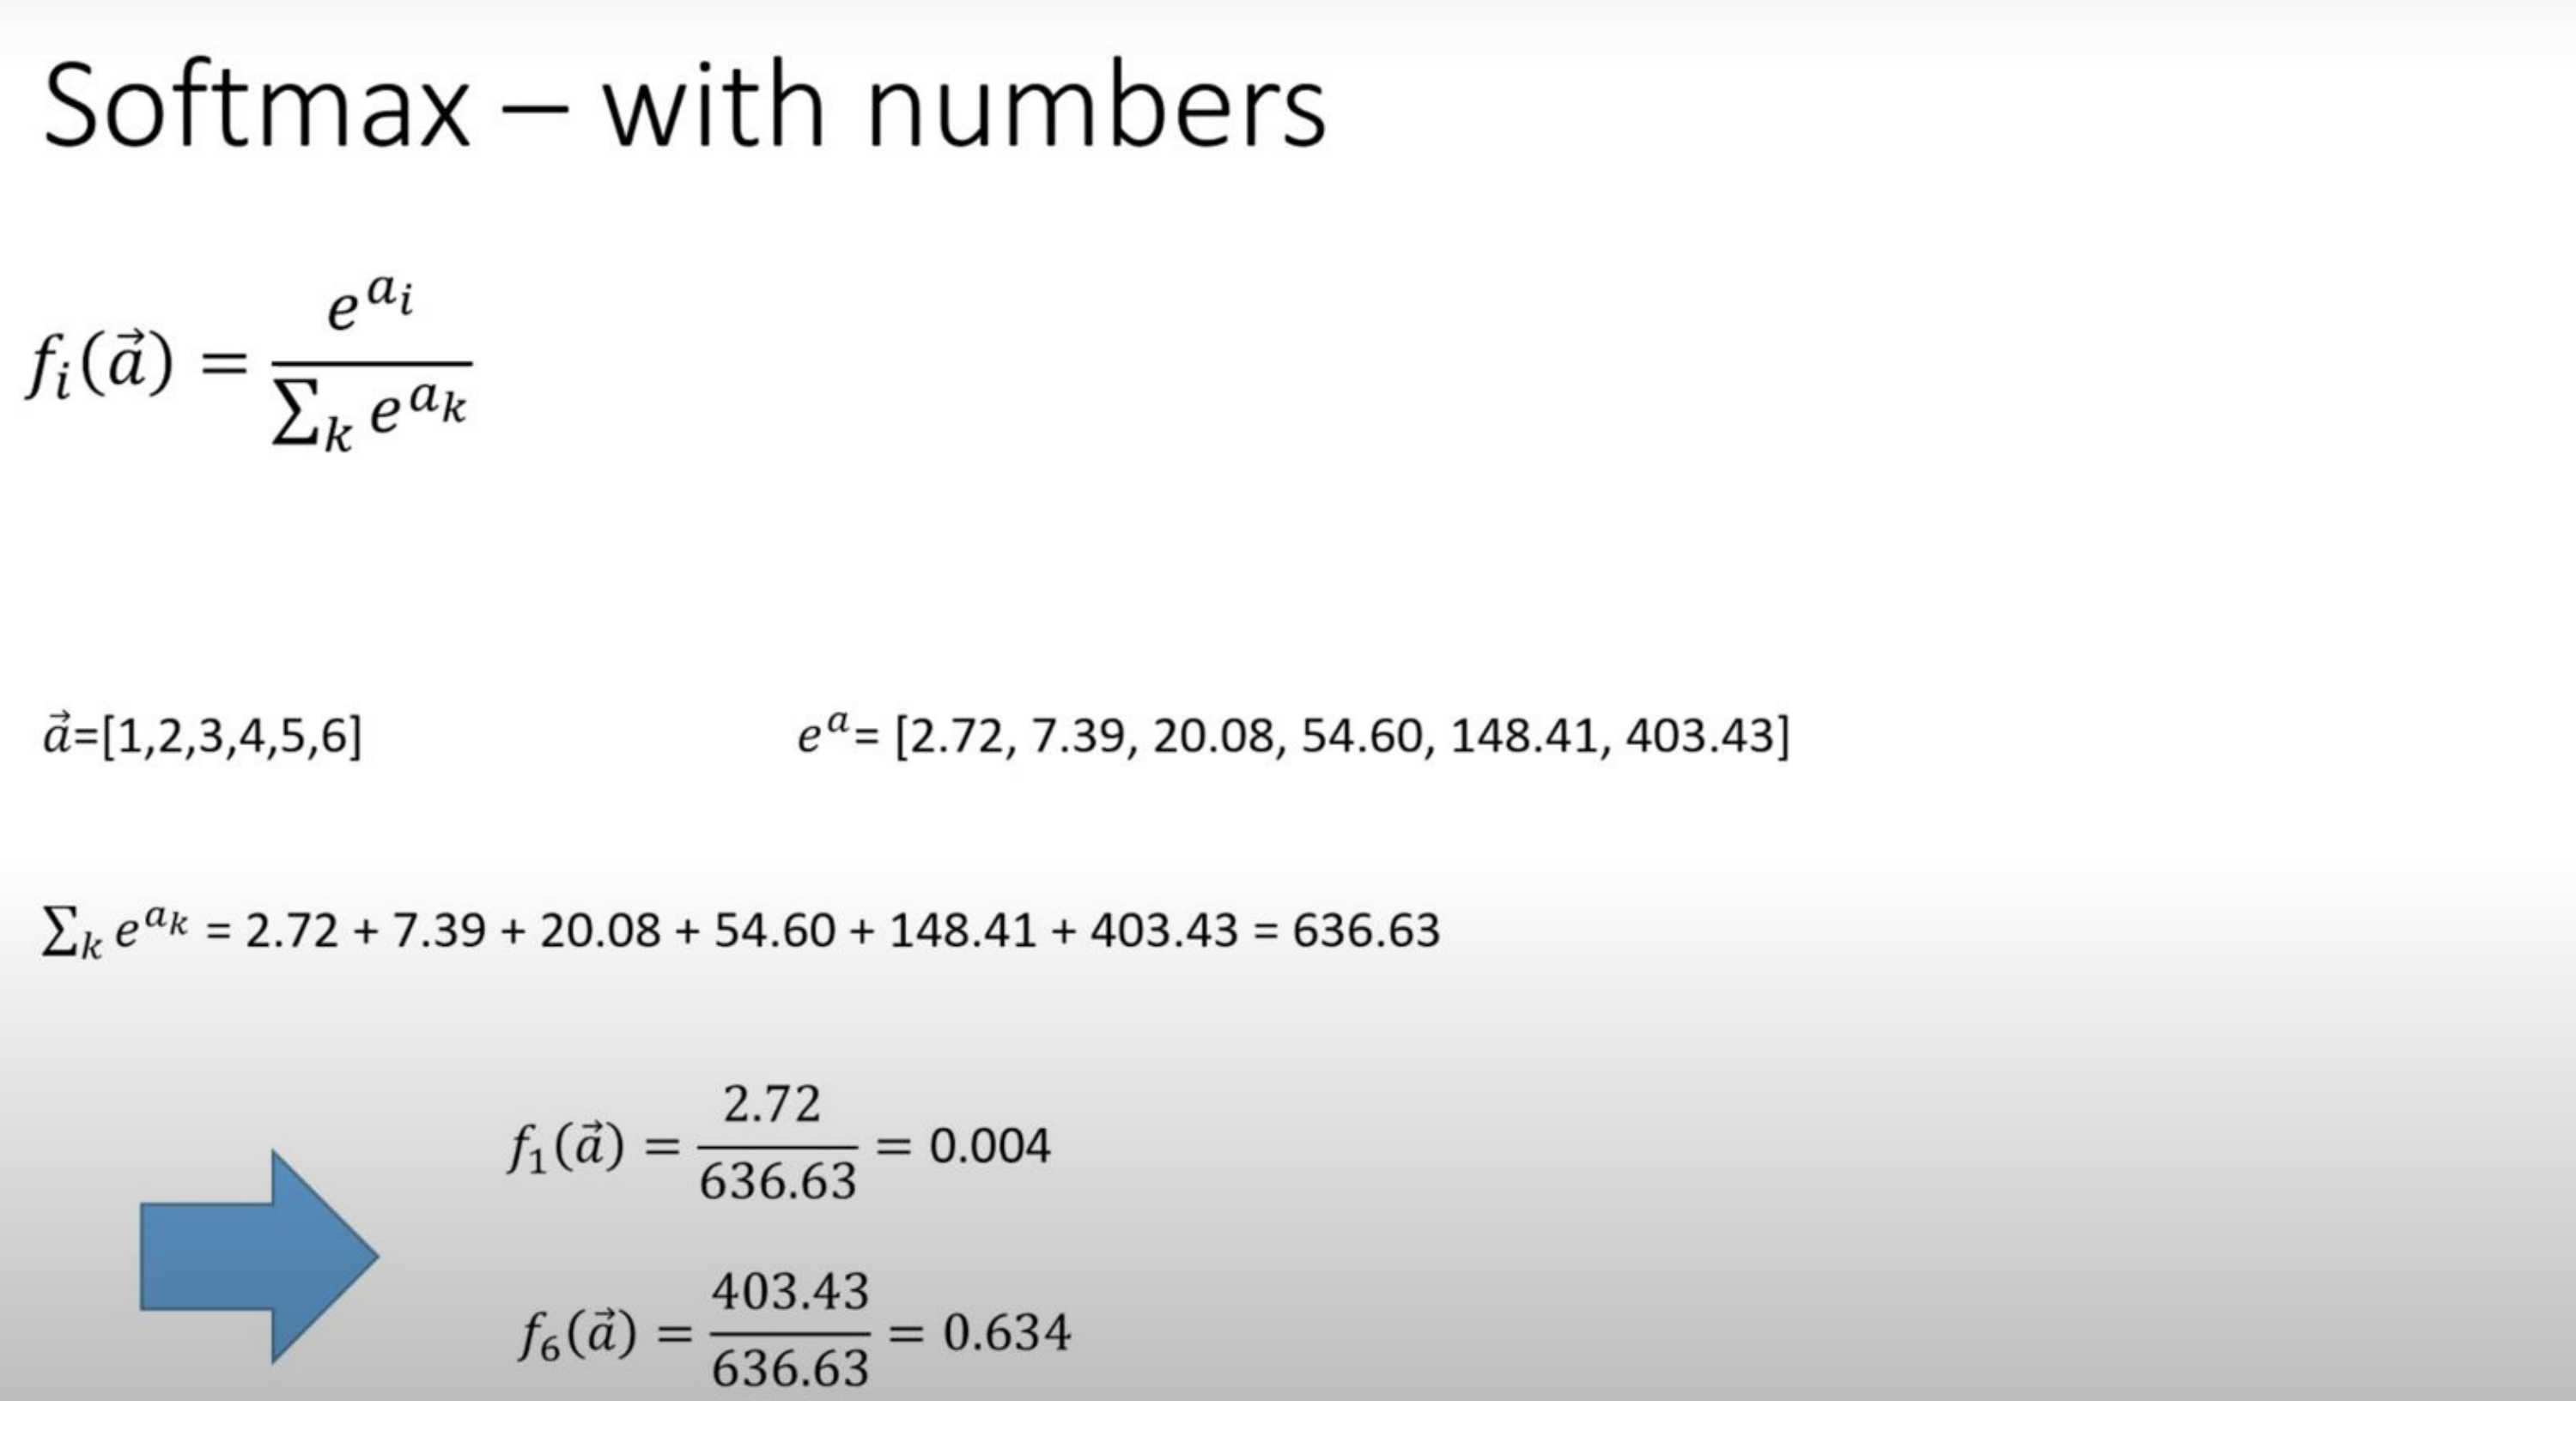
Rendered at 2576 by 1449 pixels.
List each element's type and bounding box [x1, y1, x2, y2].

text_box [0, 0, 2576, 1401]
